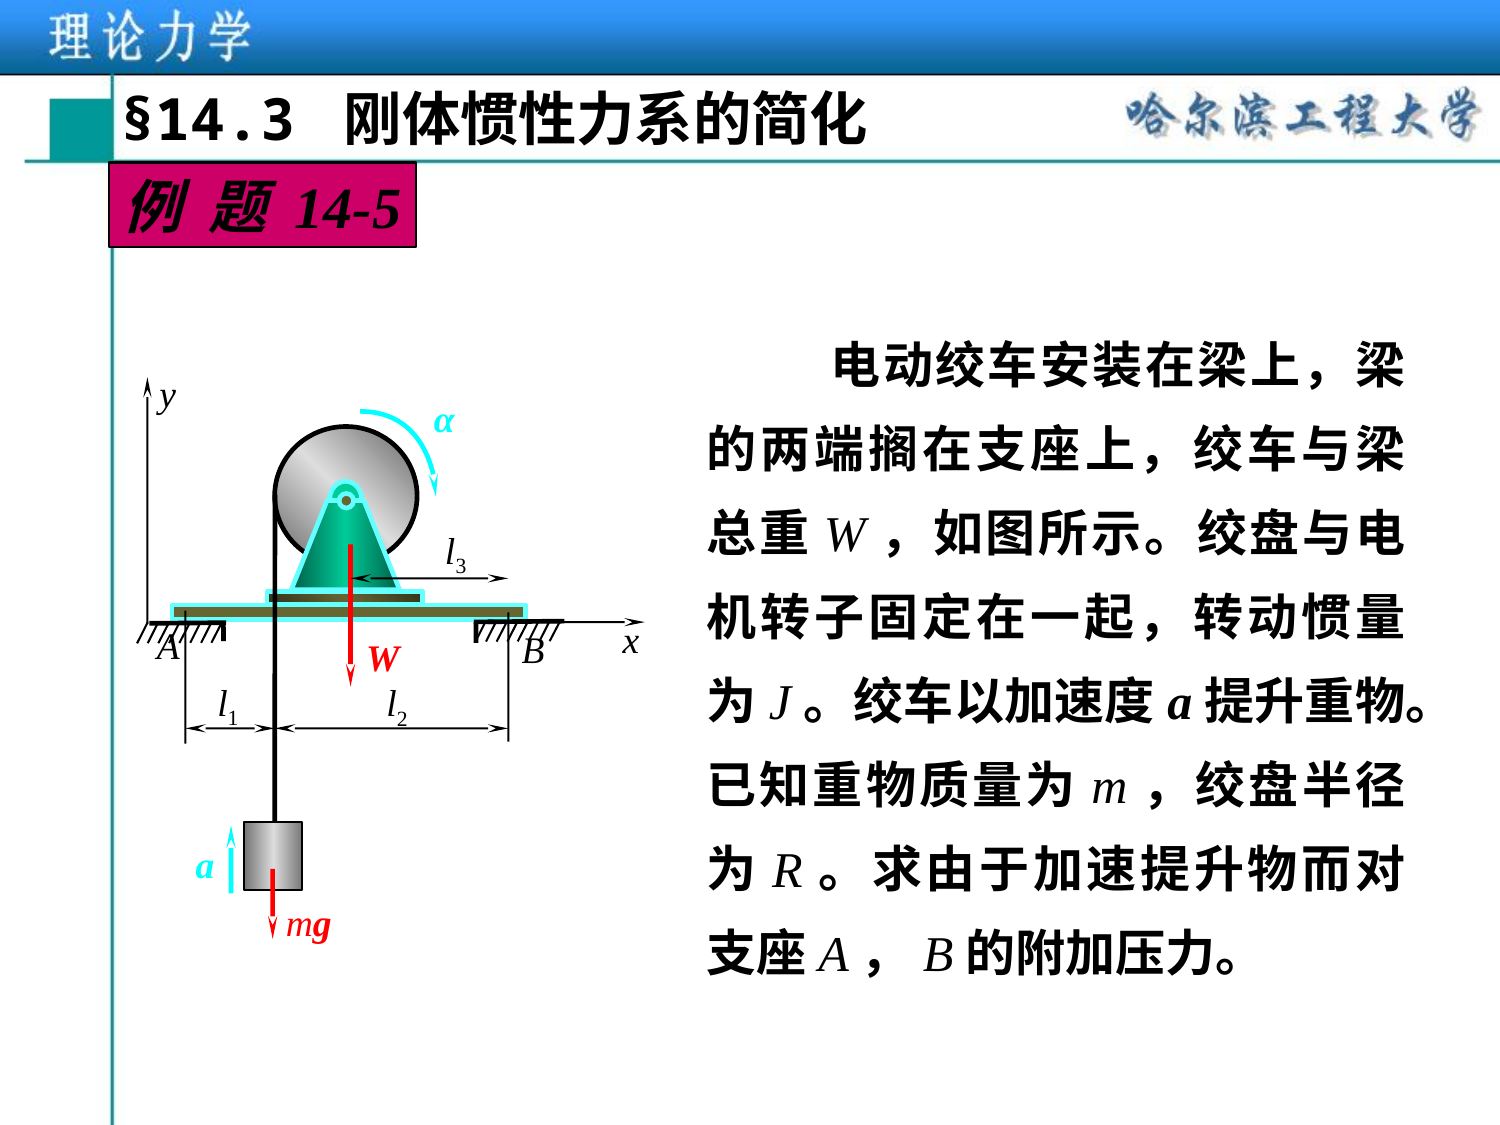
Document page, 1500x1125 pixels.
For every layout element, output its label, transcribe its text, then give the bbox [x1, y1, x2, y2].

text_box 例 题 14-5 [108, 162, 417, 248]
picture [0, 0, 1500, 1125]
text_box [137, 362, 655, 952]
text_box §14.3 刚体惯性力系的简化 [105, 75, 884, 160]
text_box 电动绞车安装在梁上，梁的两端搁在支座上，绞车与梁总重W，如图所示。绞盘与电机转子固定在一起，转动惯量为J。绞车以加速度a提升重物。已知重物质量为m，绞盘半径为R。求由于加速提升物而对支座A，B的附加压力。 [691, 301, 1421, 989]
